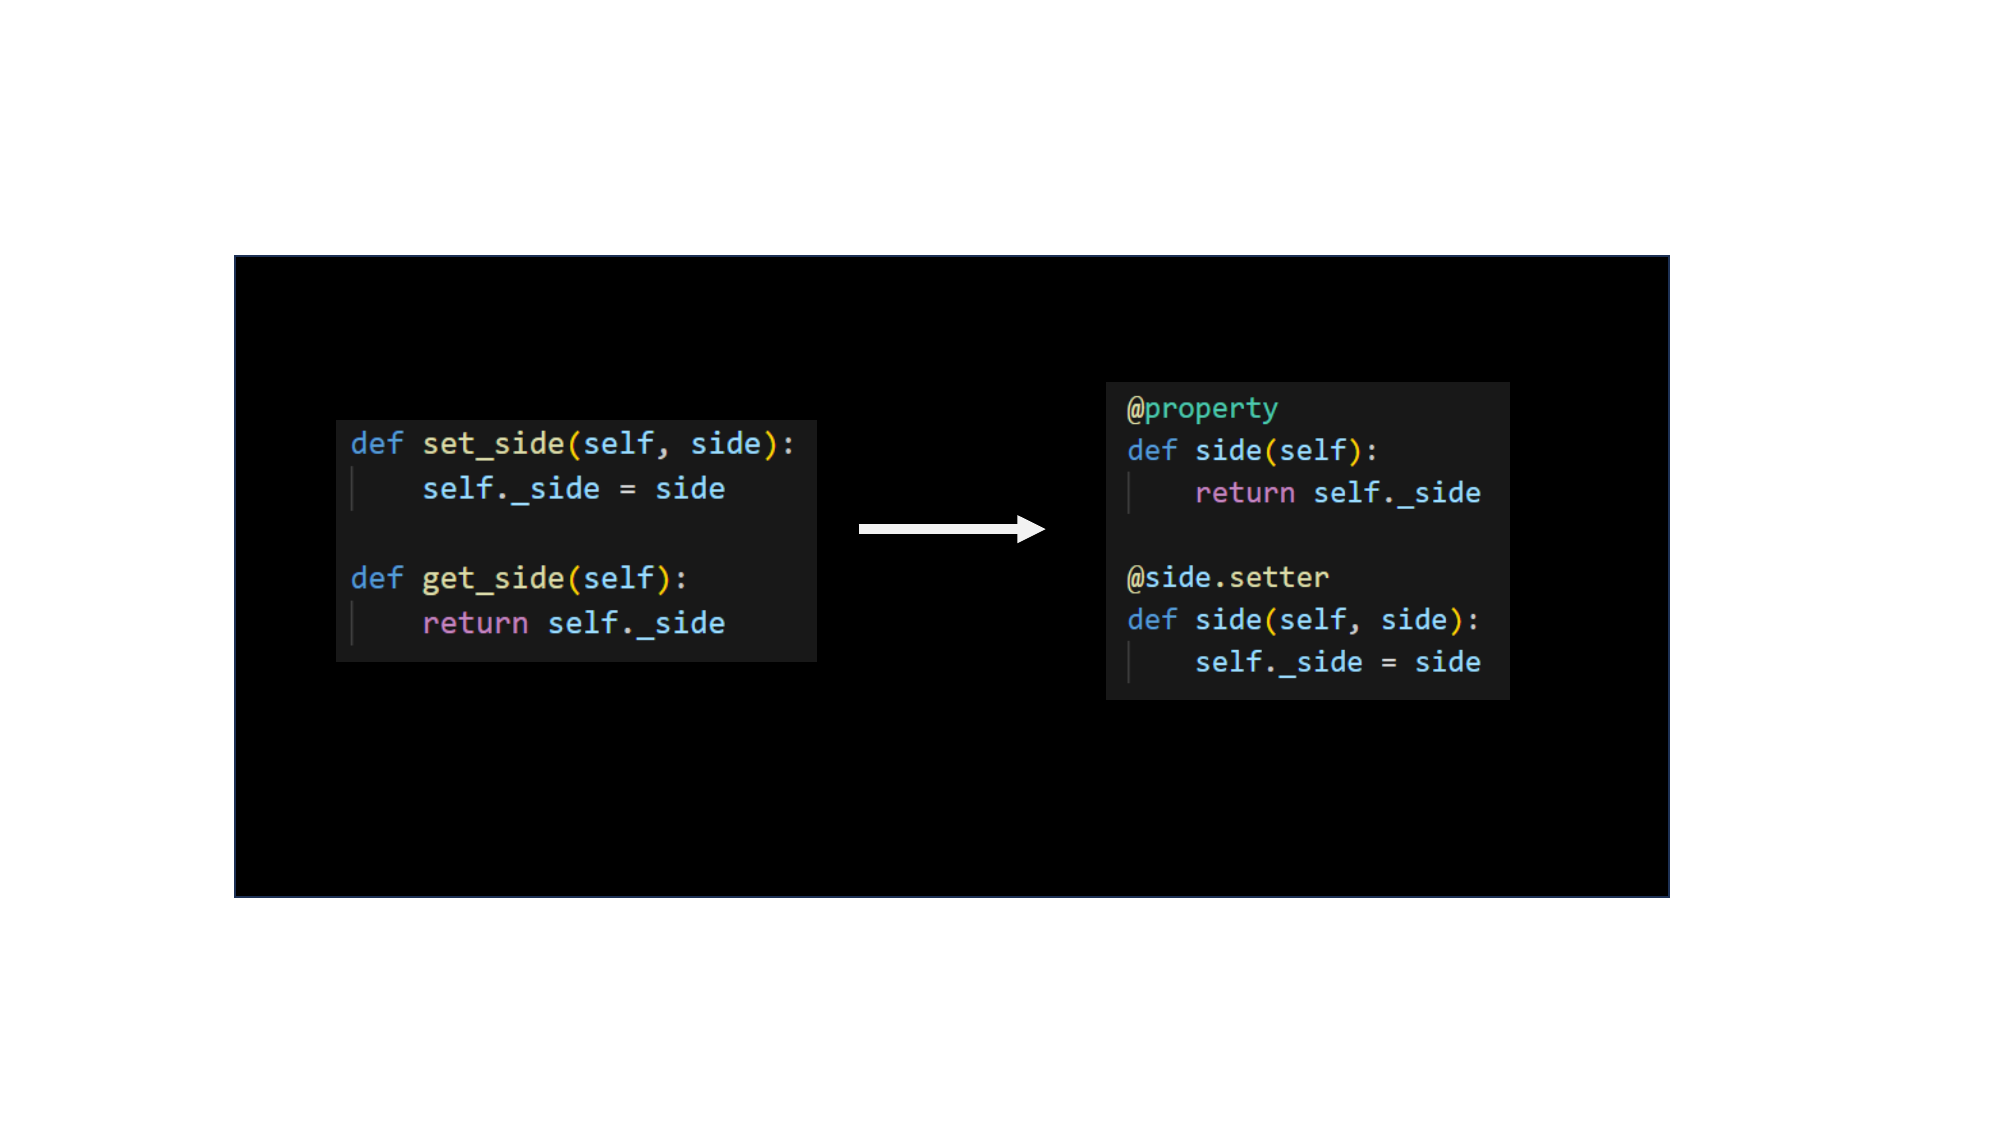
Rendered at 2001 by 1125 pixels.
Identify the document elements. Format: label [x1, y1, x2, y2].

picture [335, 420, 817, 662]
text_box [234, 255, 1670, 898]
picture [1106, 382, 1510, 700]
